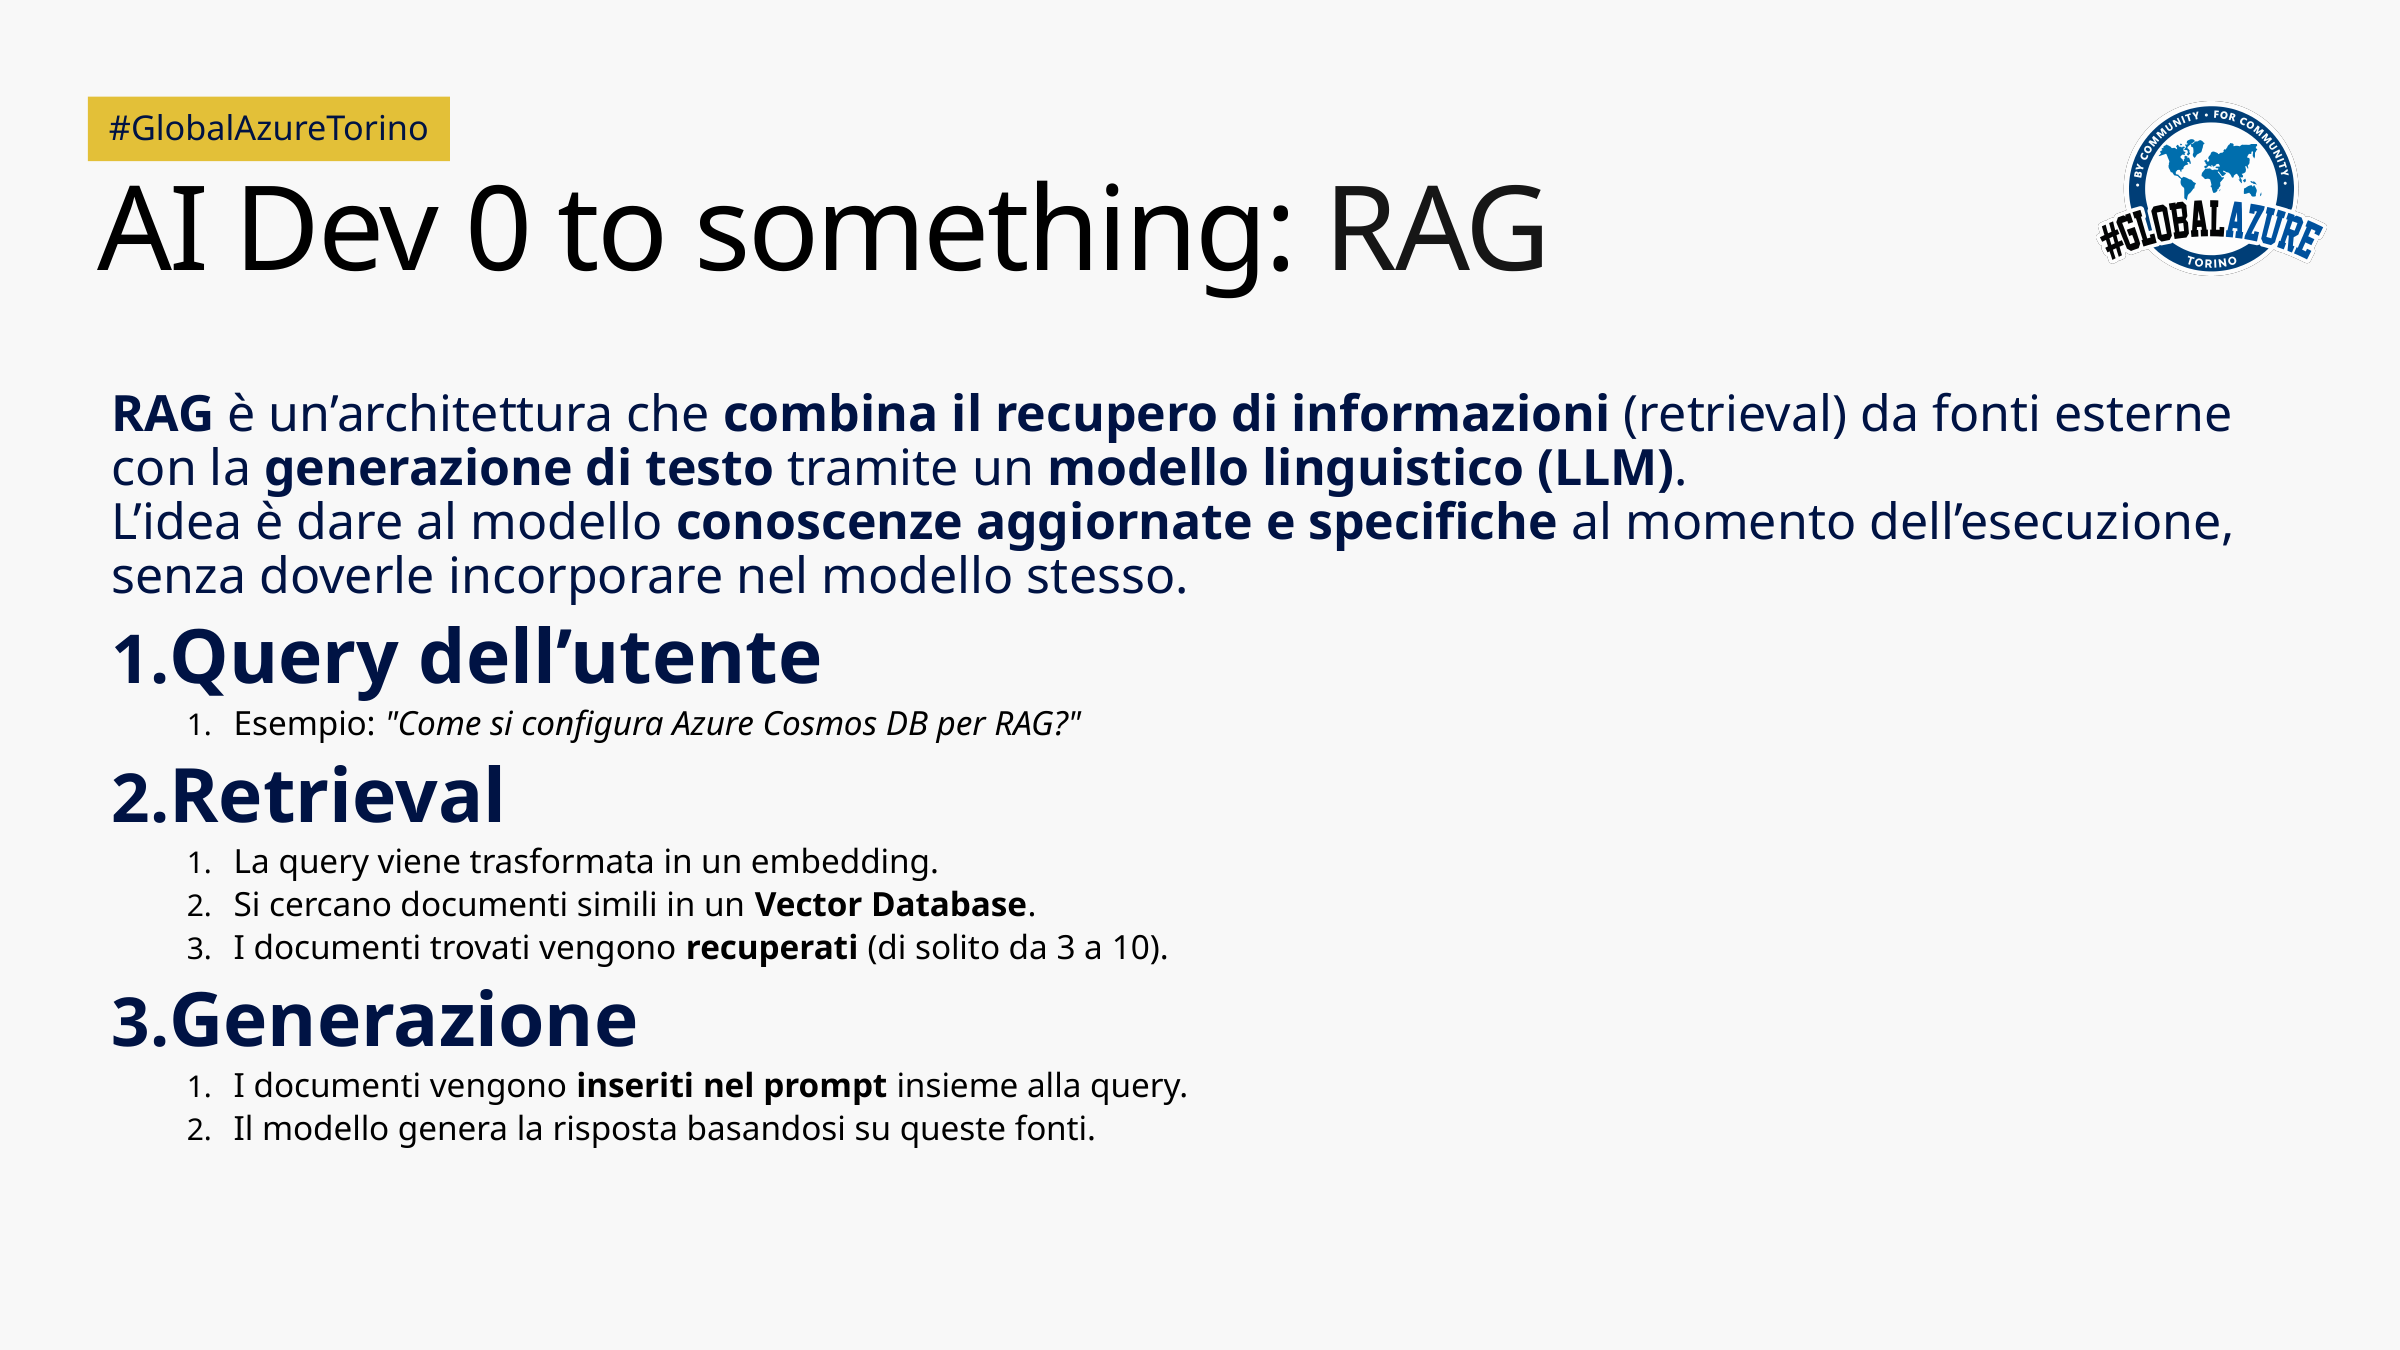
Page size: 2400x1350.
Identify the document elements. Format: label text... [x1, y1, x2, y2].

title AI Dev 0 to something: RAG [97, 161, 2083, 339]
picture [2096, 101, 2327, 276]
list RAG è un’architettura che combina il recupero di informazioni (retrieval) da fonti esterne con la generazione di testo tramite un modello linguistico (LLM). L’idea è dare al modello conoscenze aggiornate e specifiche al momento dell’esecuzione, senza doverle incorporare nel modello stesso. Query dell’utente Esempio: "Come si configura Azure Cosmos DB per RAG?" Retrieval La query viene trasformata in un embedding. Si cercano documenti simili in un Vector Database. I documenti trovati vengono recuperati (di solito da 3 a 10). Generazione I documenti vengono inseriti nel prompt insieme alla query. Il modello genera la risposta basandosi su queste fonti. [97, 380, 2289, 772]
